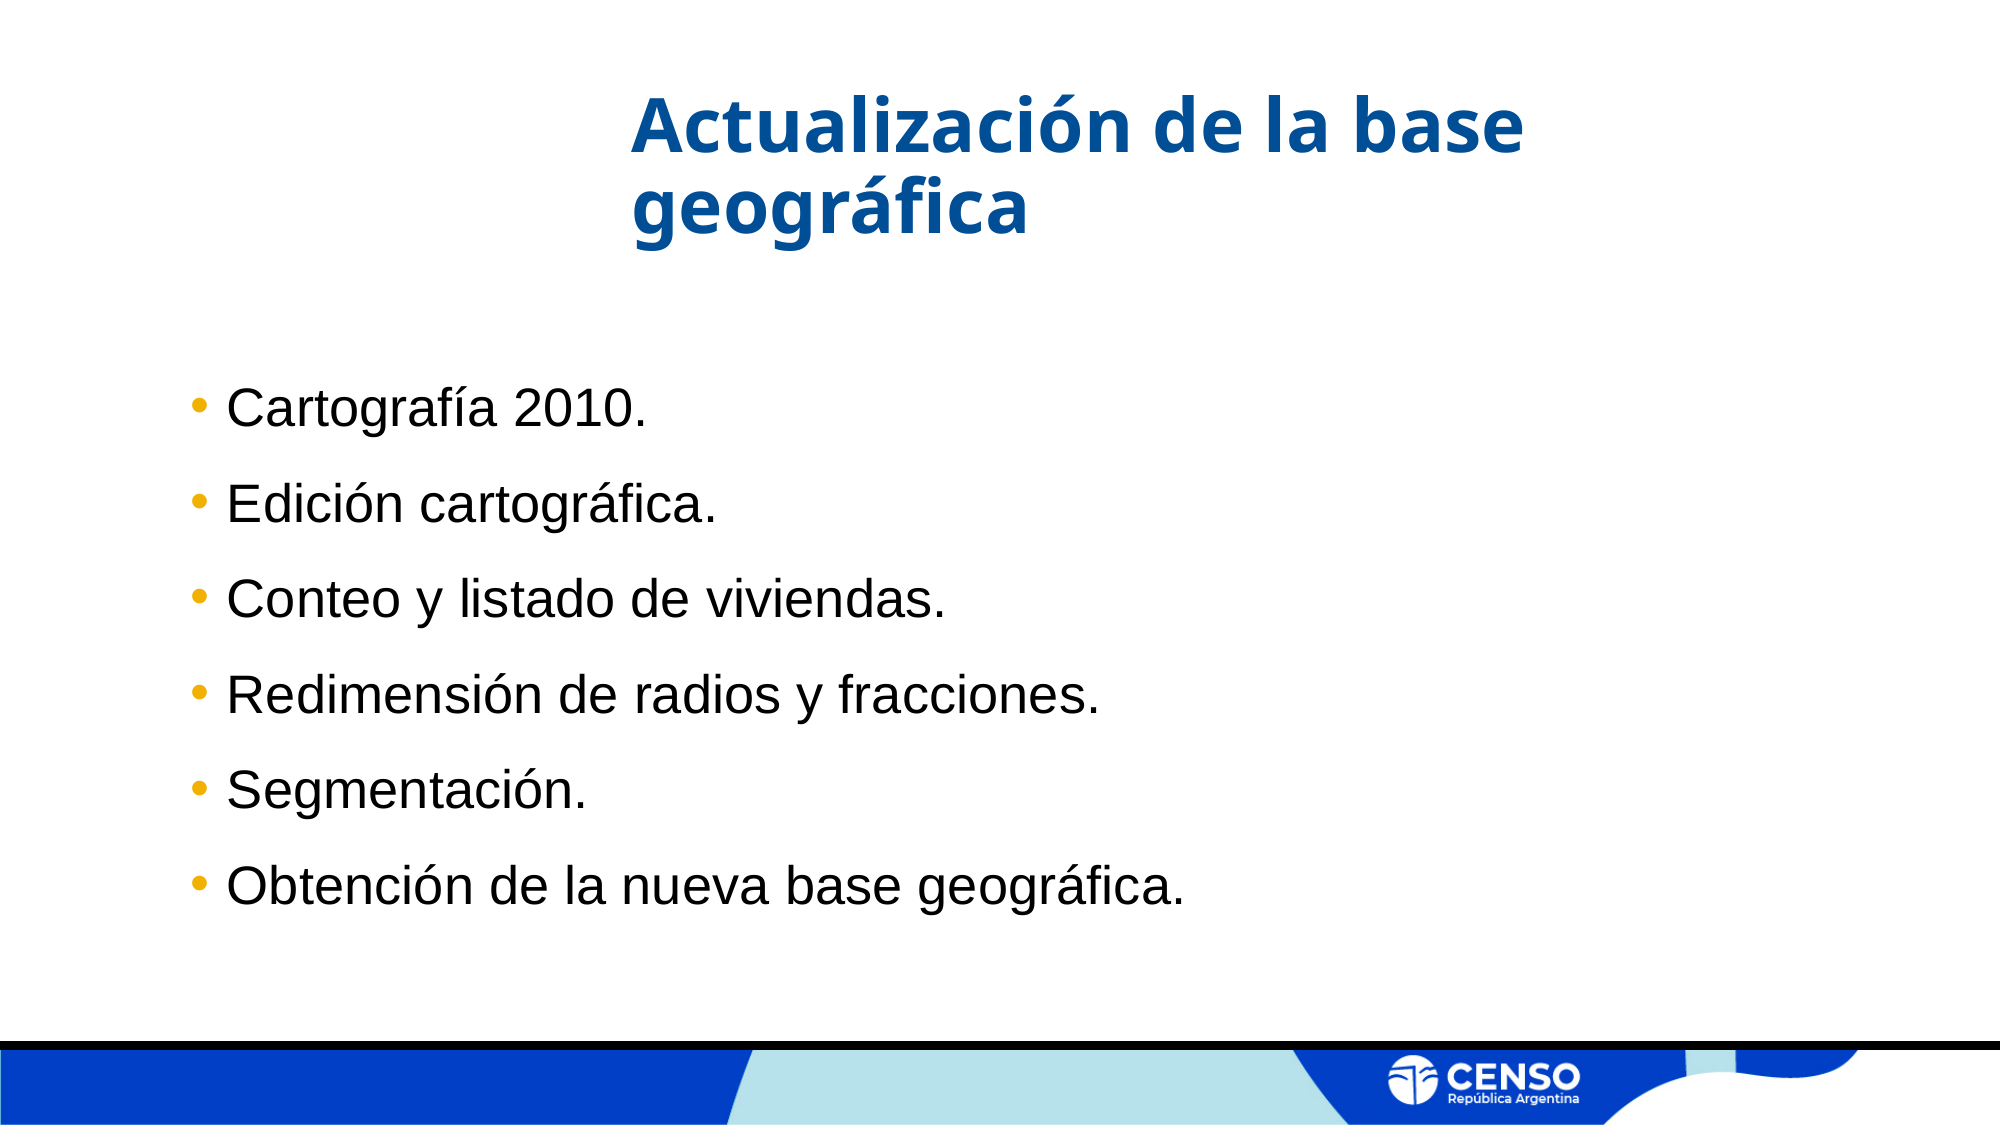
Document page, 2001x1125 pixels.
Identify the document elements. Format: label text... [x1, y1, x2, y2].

picture [0, 0, 2001, 1125]
text_box Cartografía 2010. Edición cartográfica. Conteo y listado de viviendas. Redimensión de radios y fracciones. Segmentación. Obtención de la nueva base geográfica. [174, 355, 1863, 968]
title Actualización de la base geográfica [616, 59, 1863, 278]
